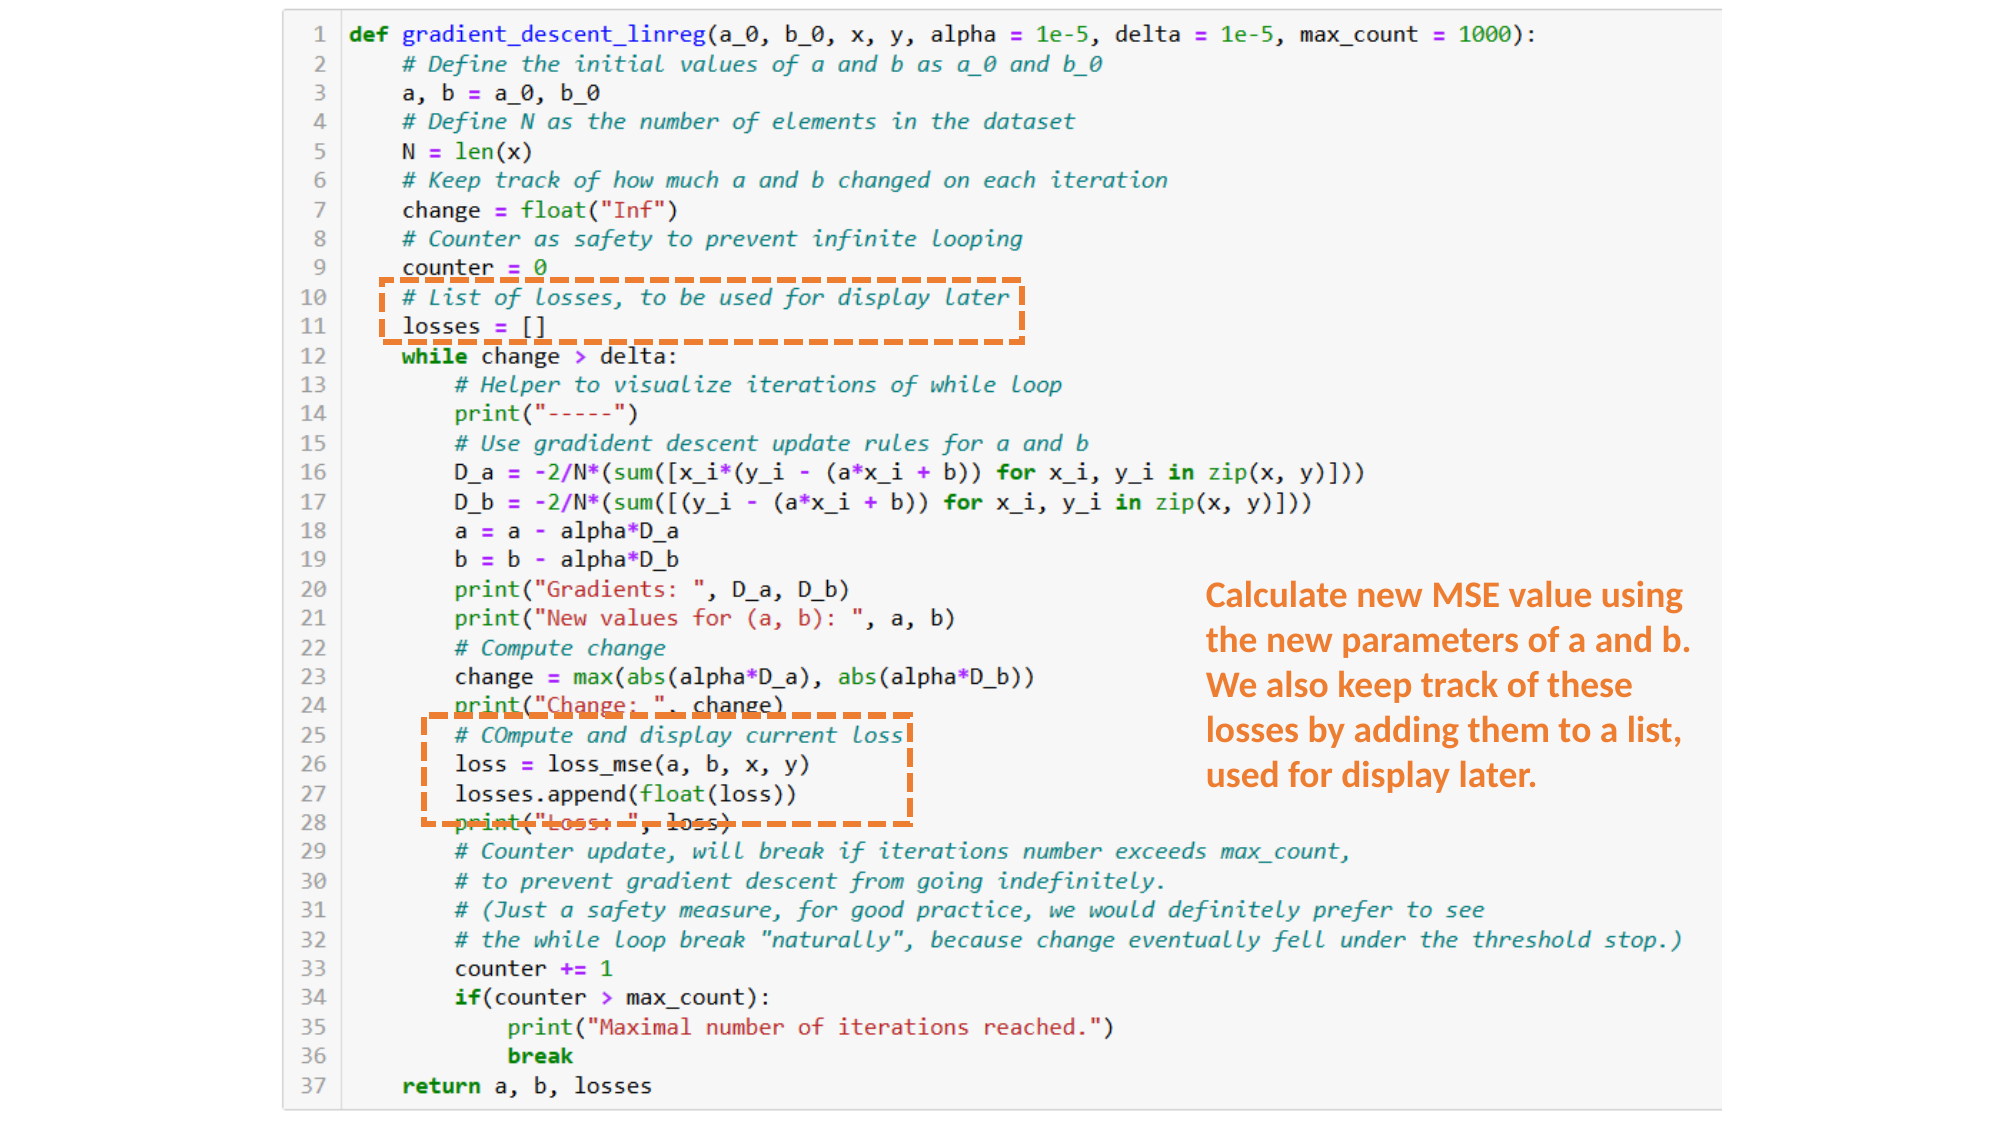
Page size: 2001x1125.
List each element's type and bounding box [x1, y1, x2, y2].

picture [277, 0, 1722, 1125]
